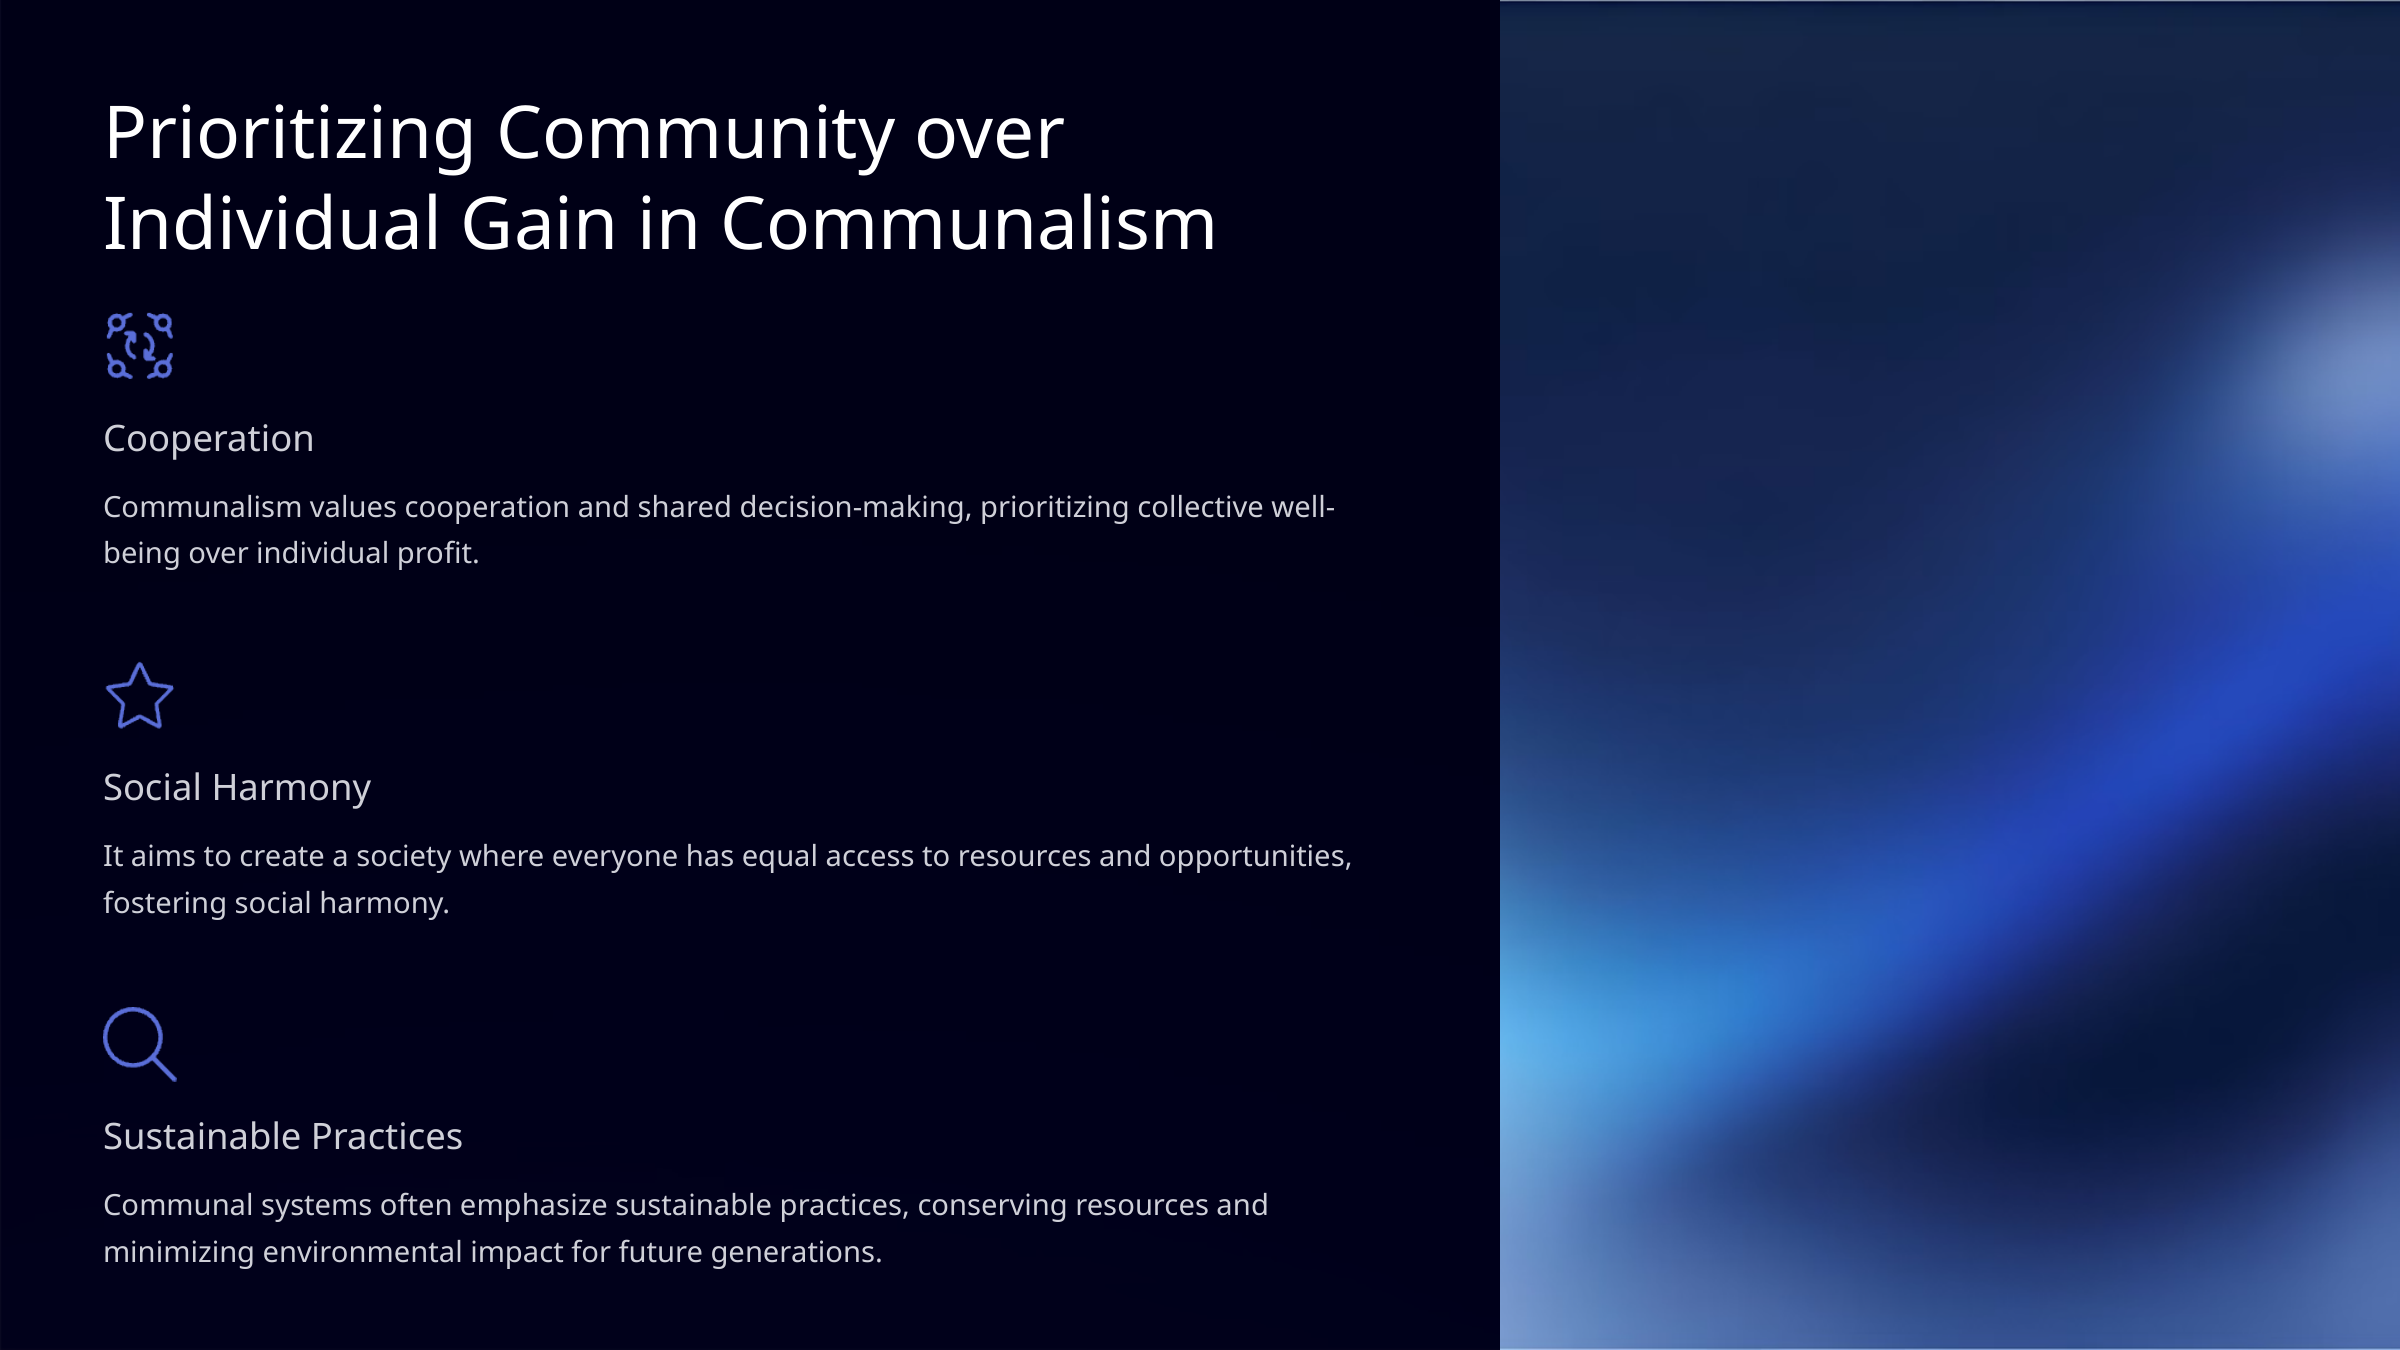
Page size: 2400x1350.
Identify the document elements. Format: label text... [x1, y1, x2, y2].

picture [103, 1007, 177, 1082]
text_box Prioritizing Community over Individual Gain in Communalism [103, 81, 1397, 266]
picture [103, 309, 177, 383]
picture [103, 658, 177, 733]
text_box Communalism values cooperation and shared decision-making, prioritizing collective well-being over individual profit. [103, 476, 1397, 571]
text_box Social Harmony [103, 761, 472, 808]
text_box Communal systems often emphasize sustainable practices, conserving resources and minimizing environmental impact for future generations. [103, 1174, 1397, 1269]
picture [1499, 0, 2400, 1350]
text_box Cooperation [103, 412, 472, 459]
text_box It aims to create a society where everyone has equal access to resources and opportunities, fostering social harmony. [103, 825, 1397, 920]
text_box Sustainable Practices [103, 1111, 472, 1158]
